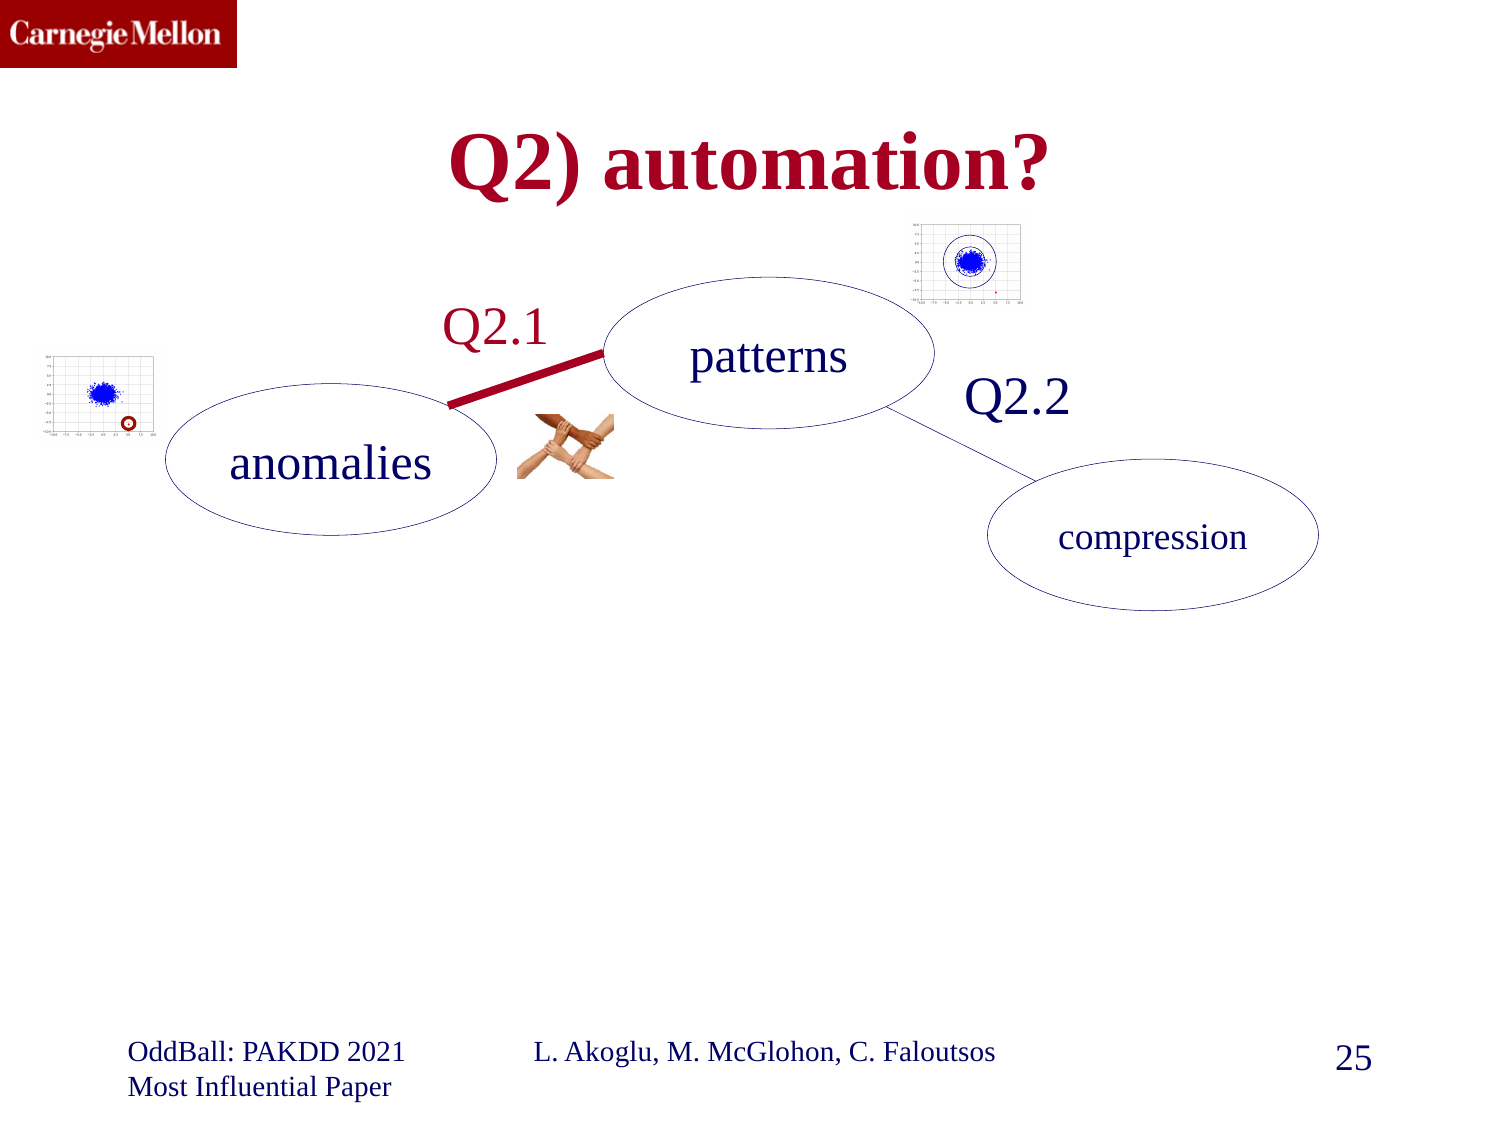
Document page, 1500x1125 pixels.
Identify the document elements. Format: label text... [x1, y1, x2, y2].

footer L. Akoglu, M. McGlohon, C. Faloutsos [512, 1024, 1018, 1101]
slide_number OddBall: PAKDD 2021 Most Influential Paper [112, 1024, 426, 1101]
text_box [885, 406, 1037, 482]
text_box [447, 352, 604, 406]
text_box patterns [603, 277, 935, 429]
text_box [37, 345, 166, 442]
text_box anomalies [165, 383, 497, 536]
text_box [905, 213, 1033, 310]
text_box compression [987, 459, 1319, 611]
picture [0, 0, 237, 68]
title Q2) automation? [112, 99, 1388, 213]
text_box Q2.2 [949, 352, 1087, 433]
picture [517, 414, 614, 479]
text_box Q2.1 [427, 283, 565, 363]
slide_number 25 [1074, 1024, 1388, 1101]
